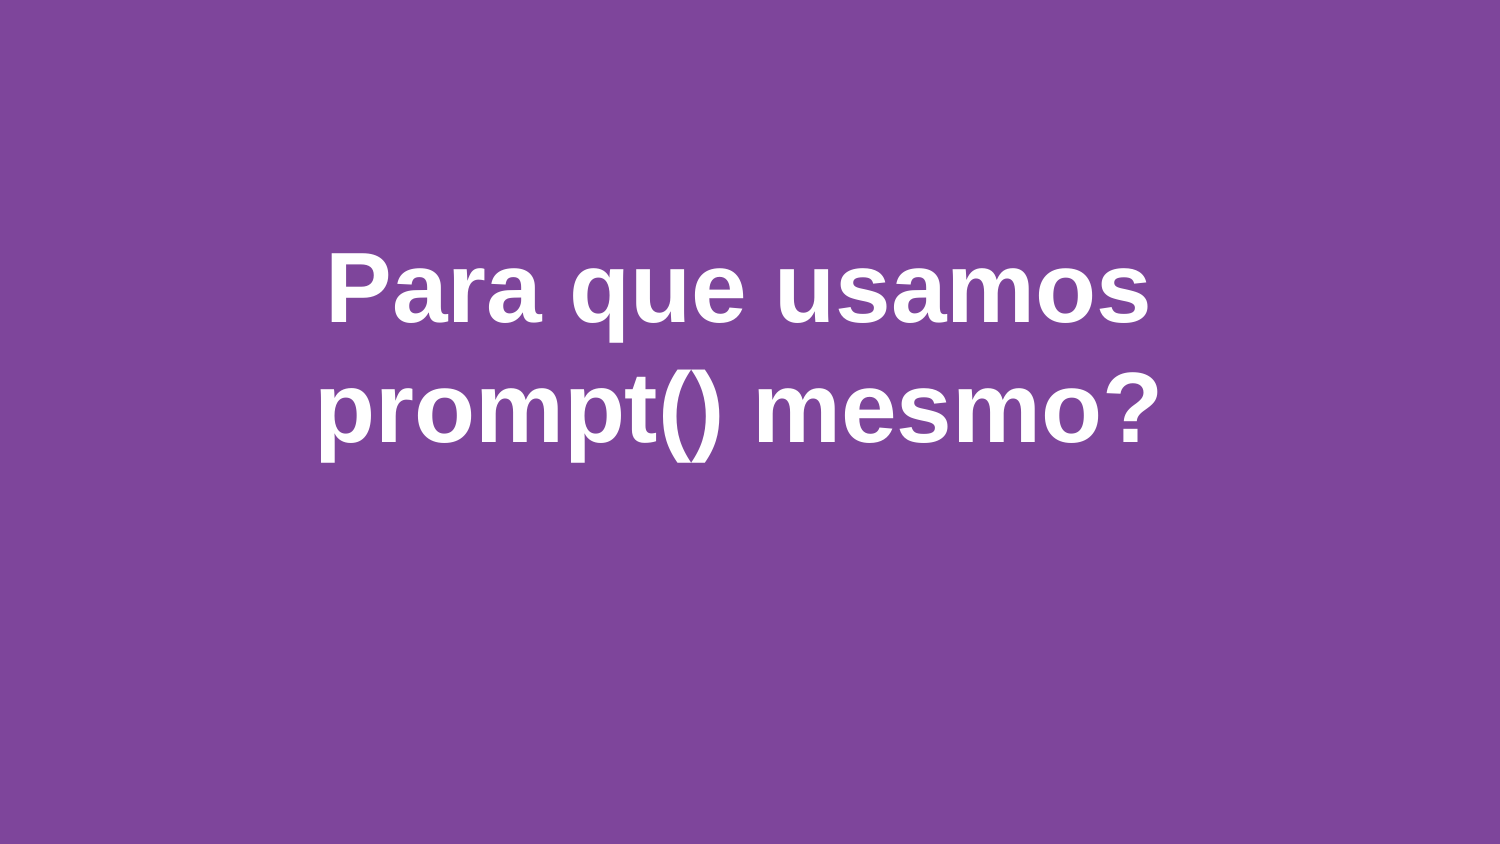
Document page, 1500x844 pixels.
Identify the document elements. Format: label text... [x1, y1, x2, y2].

text_box Para que usamos prompt() mesmo? [123, 207, 1355, 730]
